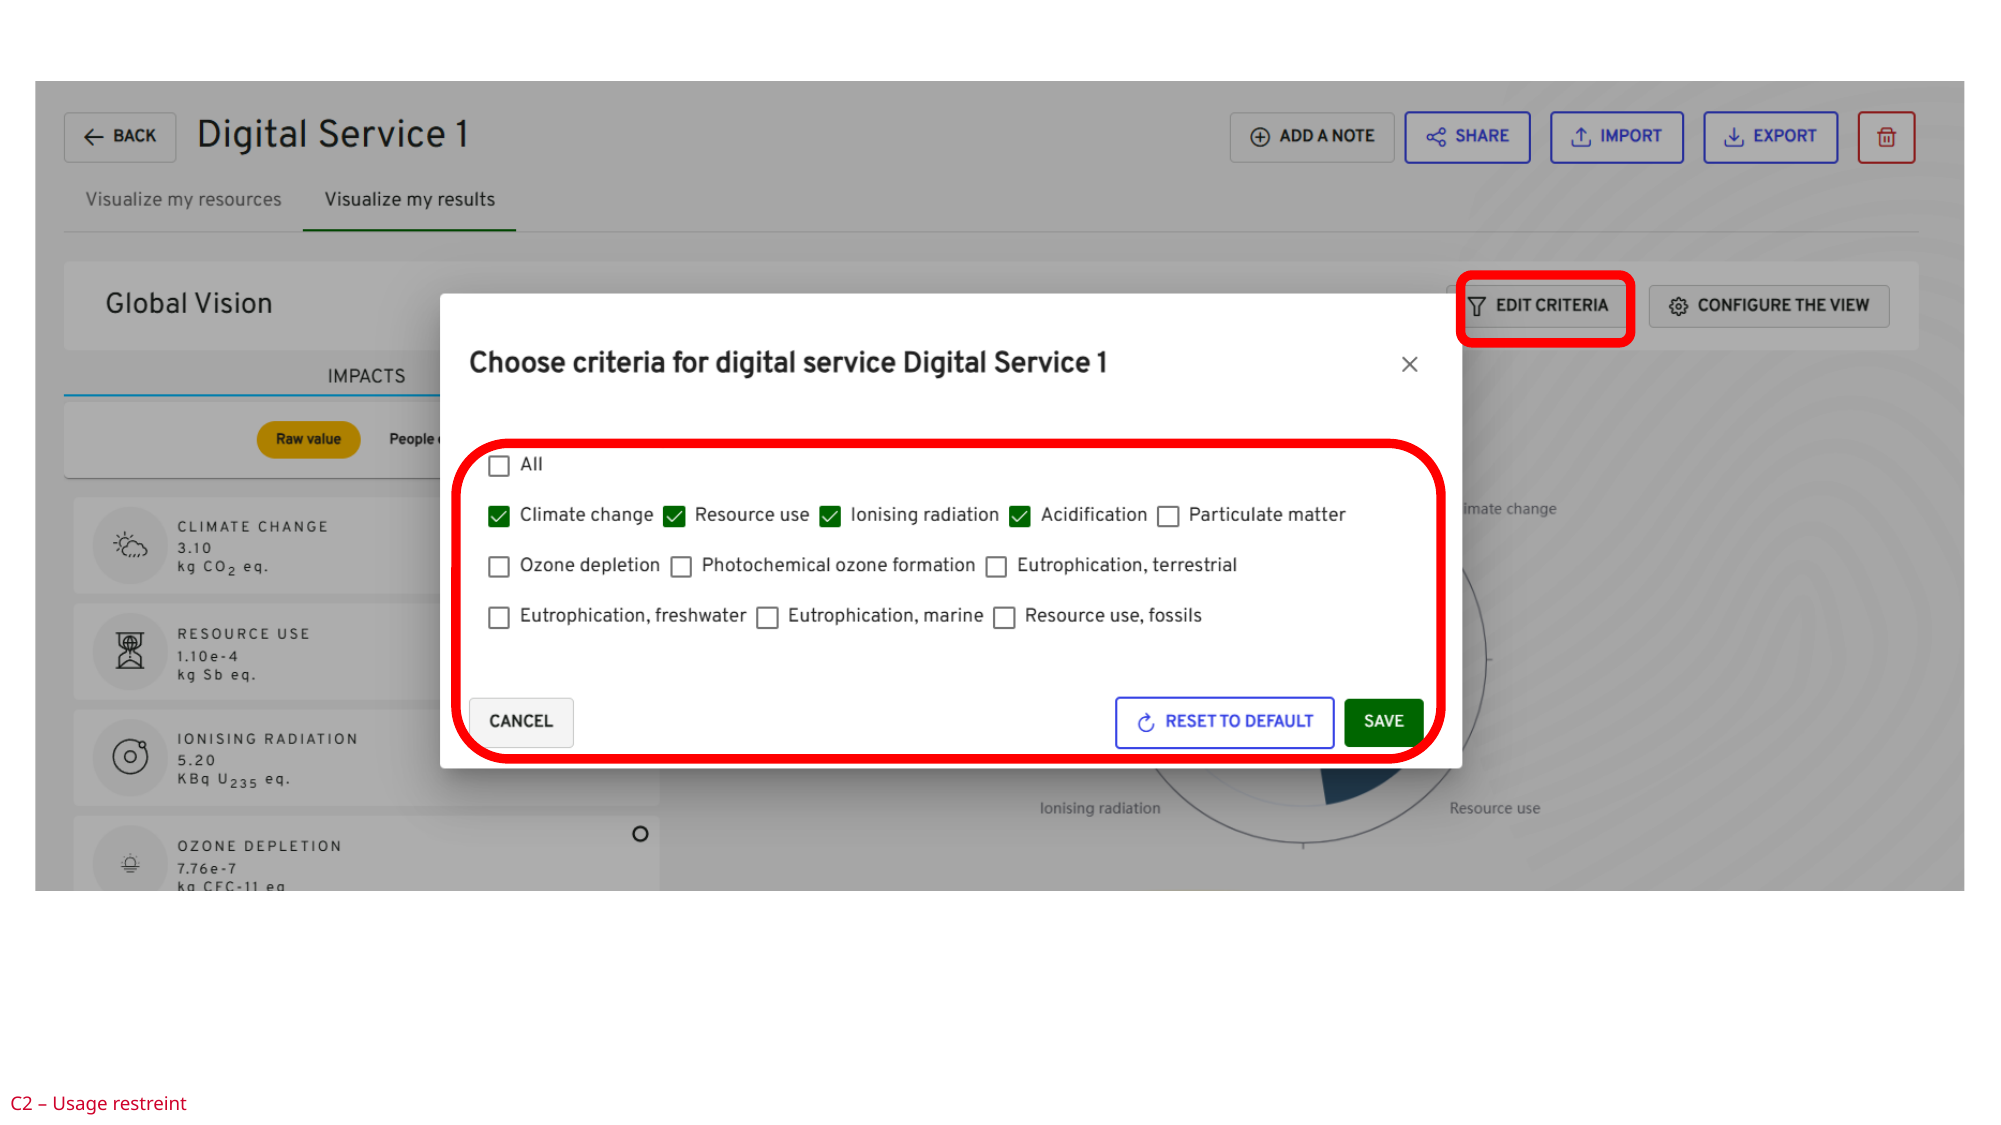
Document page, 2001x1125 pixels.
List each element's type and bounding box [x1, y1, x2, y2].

picture [34, 81, 1965, 892]
